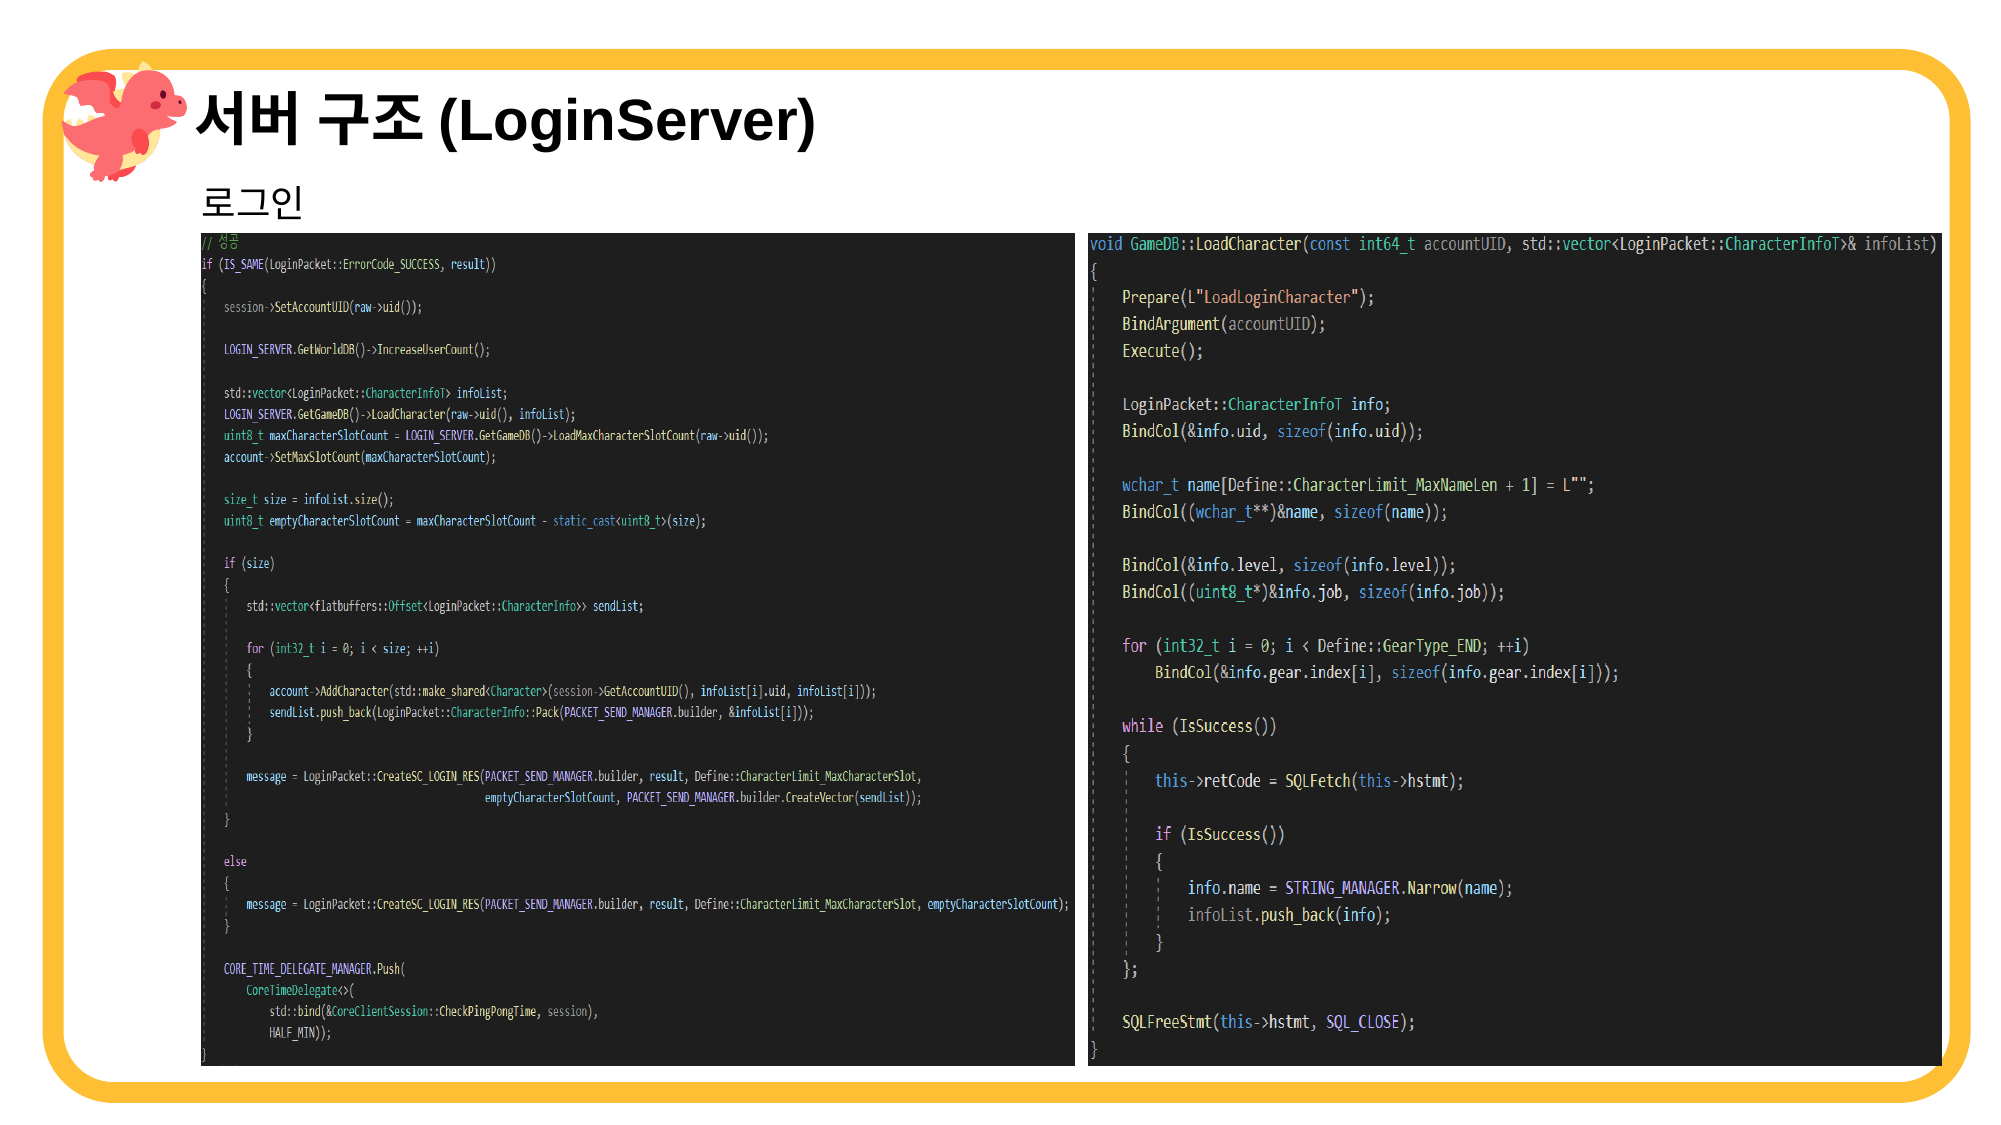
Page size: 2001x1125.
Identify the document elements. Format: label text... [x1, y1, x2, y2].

text_box 서버 구조(LoginServer) [187, 74, 833, 160]
picture [201, 233, 1075, 1066]
text_box [52, 58, 1962, 1094]
picture [1088, 233, 1942, 1066]
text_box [61, 60, 187, 182]
text_box 로그인 [186, 172, 1942, 233]
